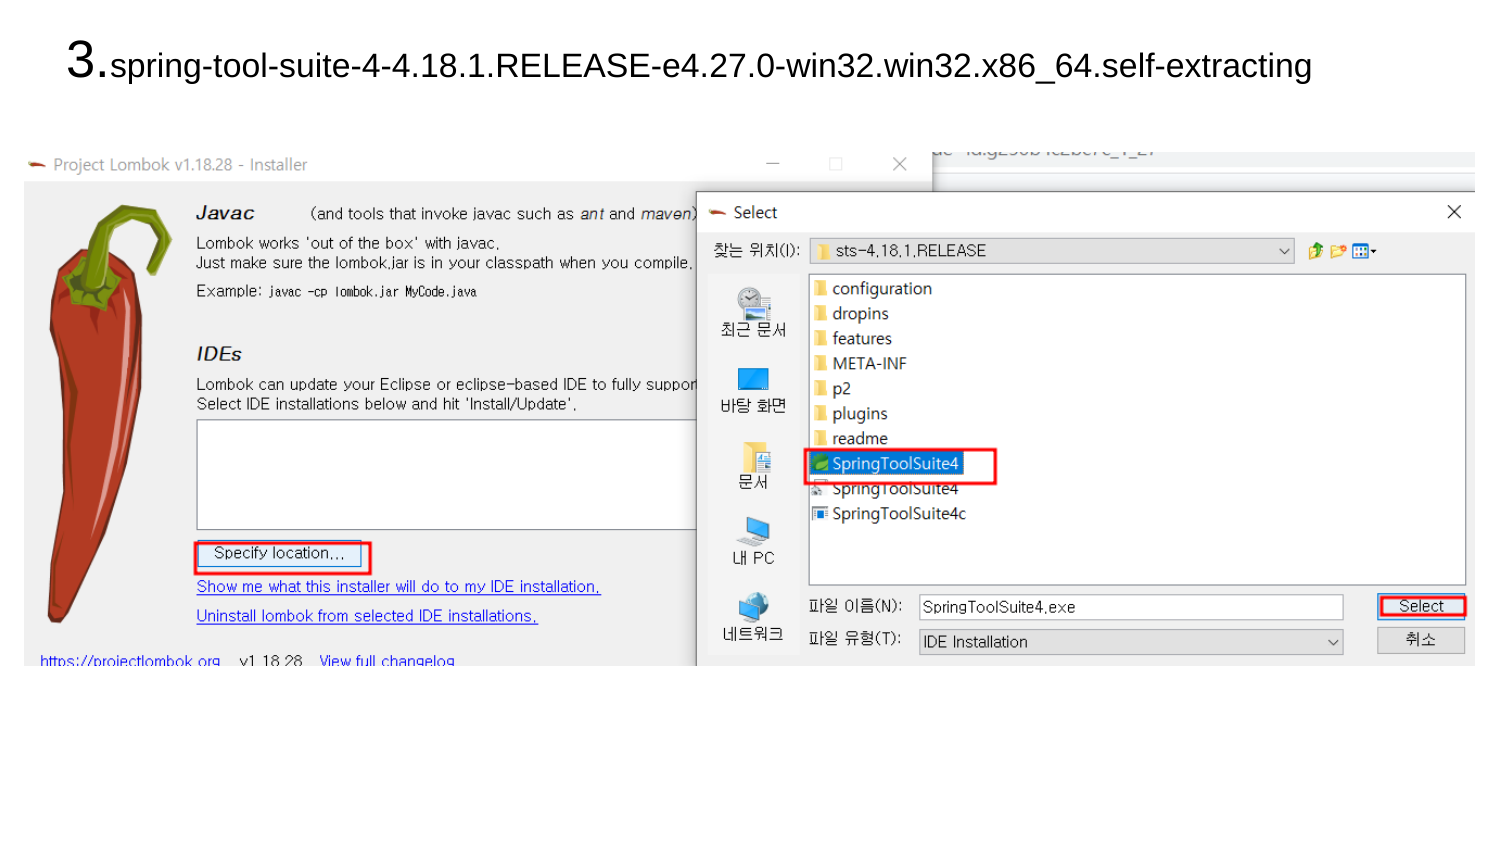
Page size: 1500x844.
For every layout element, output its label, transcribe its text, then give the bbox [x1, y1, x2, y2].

picture [24, 152, 1476, 666]
title 3.spring-tool-suite-4-4.18.1.RELEASE-e4.27.0-win32.win32.x86_64.self-extracting [51, 10, 1449, 105]
